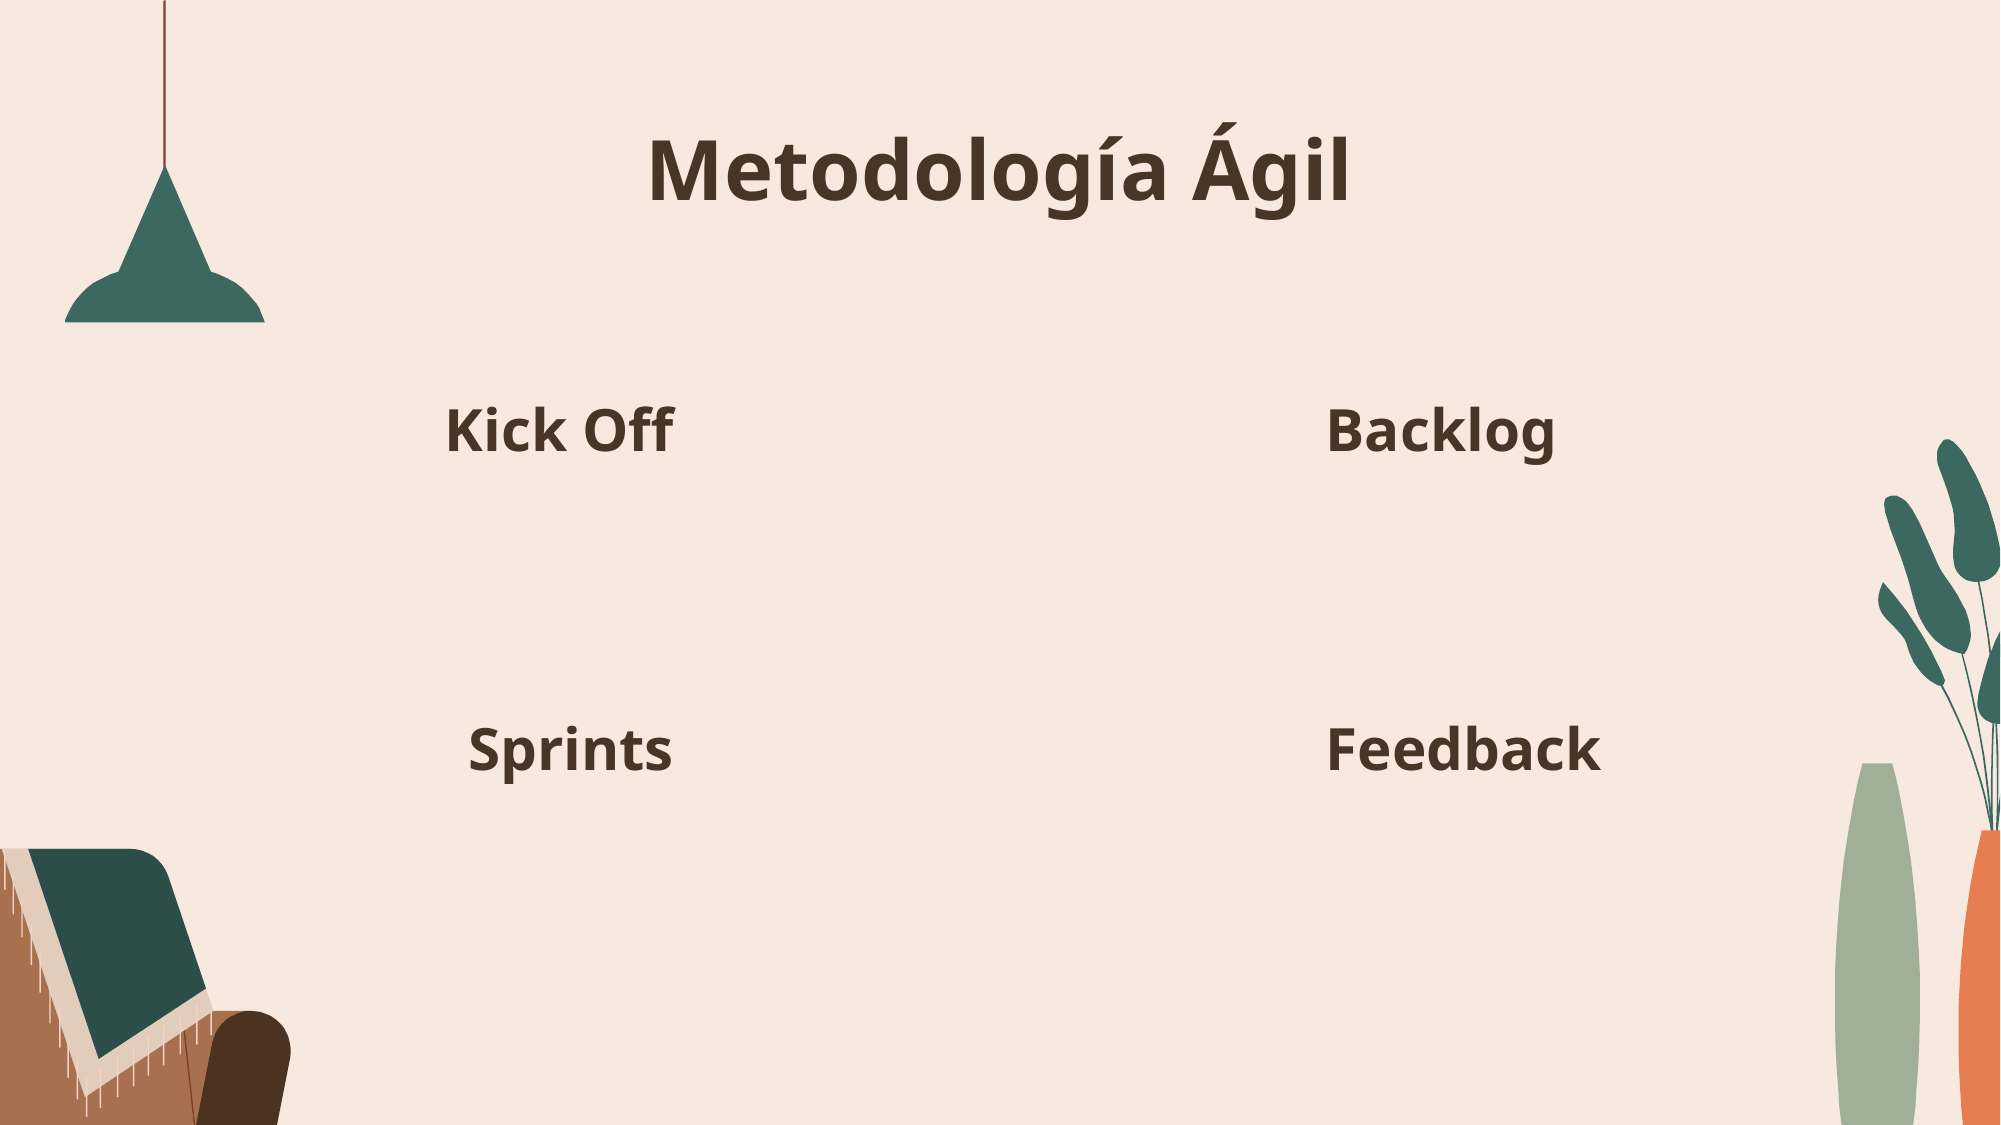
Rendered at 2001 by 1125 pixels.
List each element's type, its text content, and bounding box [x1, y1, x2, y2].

title Metodología Ágil [155, 97, 1845, 223]
subtitle Feedback [1305, 692, 1785, 782]
subtitle Backlog [1305, 373, 1785, 463]
subtitle Sprints [210, 692, 695, 782]
subtitle Kick Off [210, 373, 695, 463]
